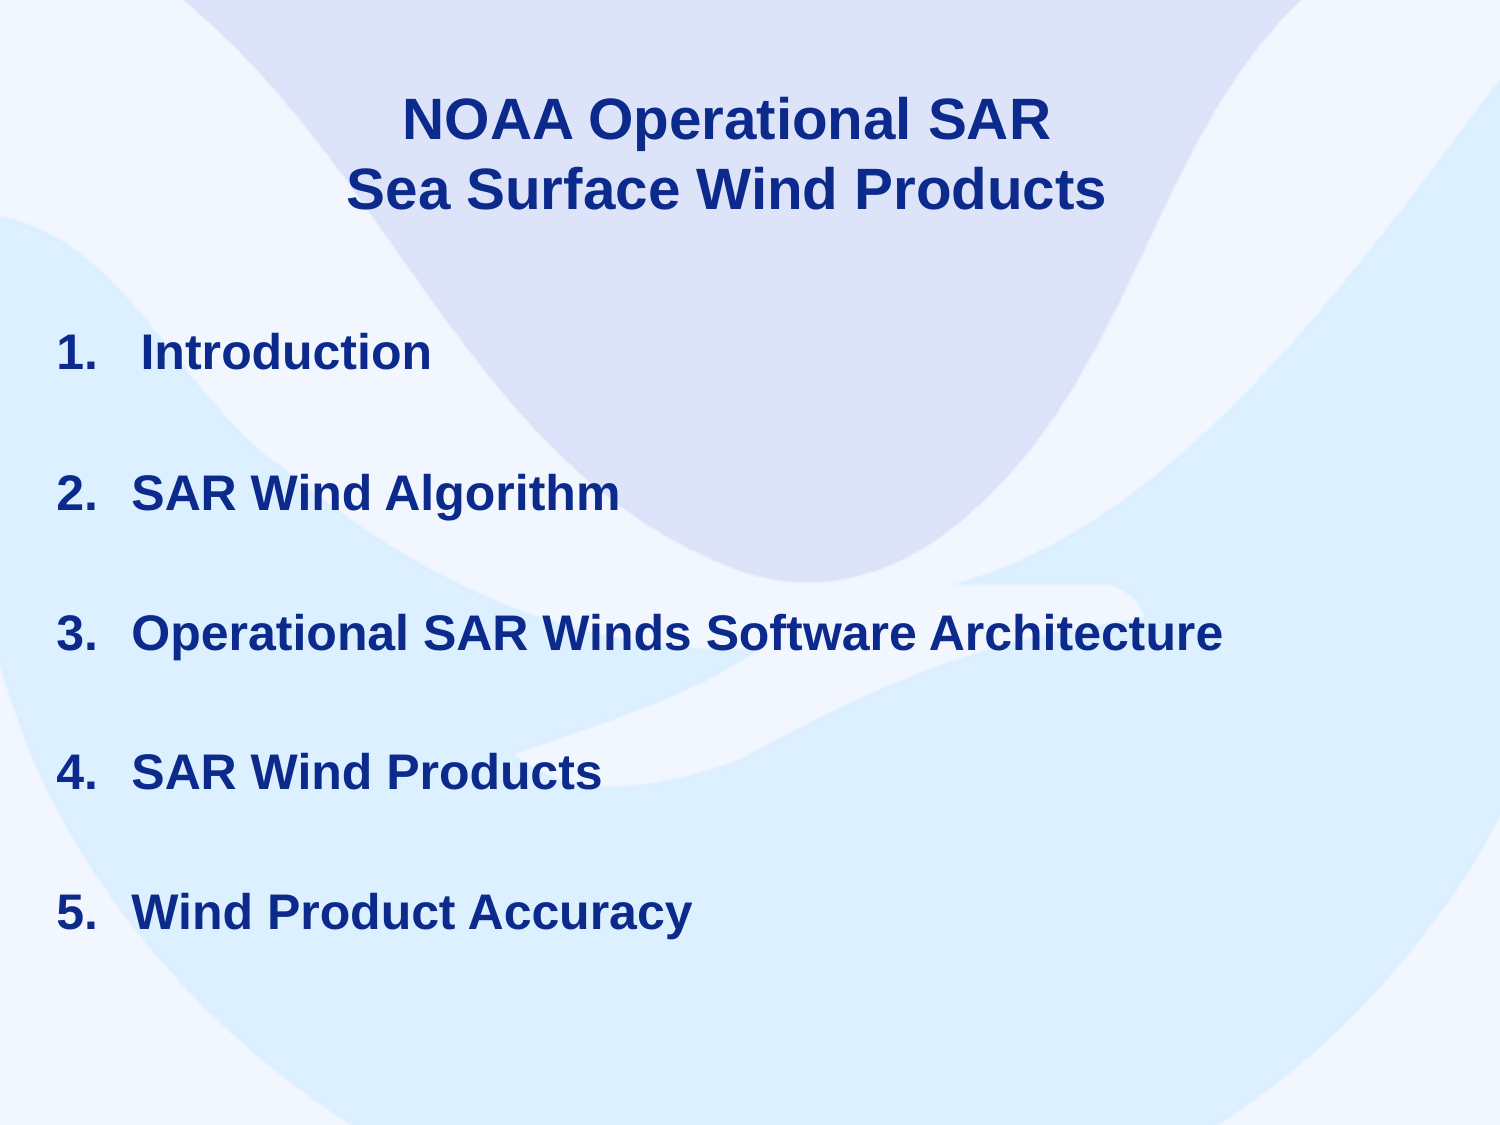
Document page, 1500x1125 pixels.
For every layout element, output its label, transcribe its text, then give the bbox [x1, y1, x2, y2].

picture [0, 0, 1500, 1125]
list 1. Introduction SAR Wind Algorithm Operational SAR Winds Software Architecture SAR Wind Products Wind Product Accuracy [41, 312, 1455, 1125]
title NOAA Operational SAR Sea Surface Wind Products [28, 73, 1442, 187]
